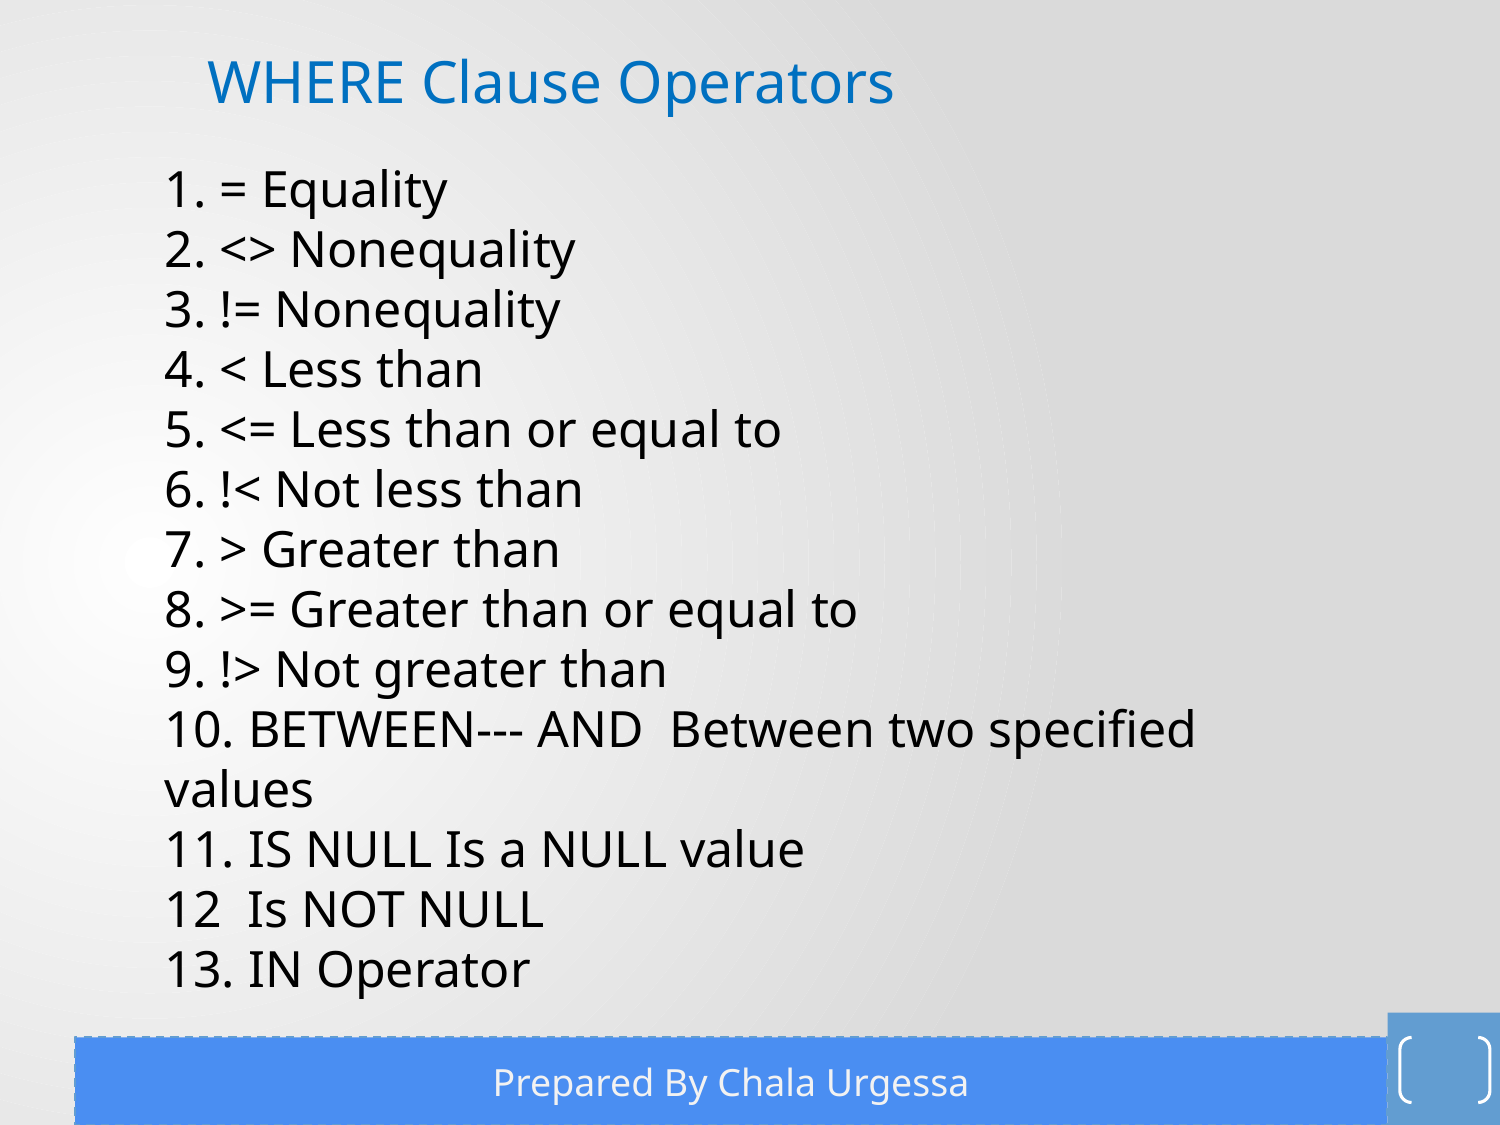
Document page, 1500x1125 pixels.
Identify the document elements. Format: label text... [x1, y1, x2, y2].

text_box 1. = Equality 2. <> Nonequality 3. != Nonequality 4. < Less than 5. <= Less than or equal to 6. !< Not less than 7. > Greater than 8. >= Greater than or equal to 9. !> Not greater than 10. BETWEEN--- AND Between two specified values 11. IS NULL Is a NULL value 12 Is NOT NULL 13. IN Operator [149, 149, 1275, 1005]
slide_number [1398, 1035, 1492, 1105]
text_box WHERE Clause Operators [192, 37, 911, 123]
